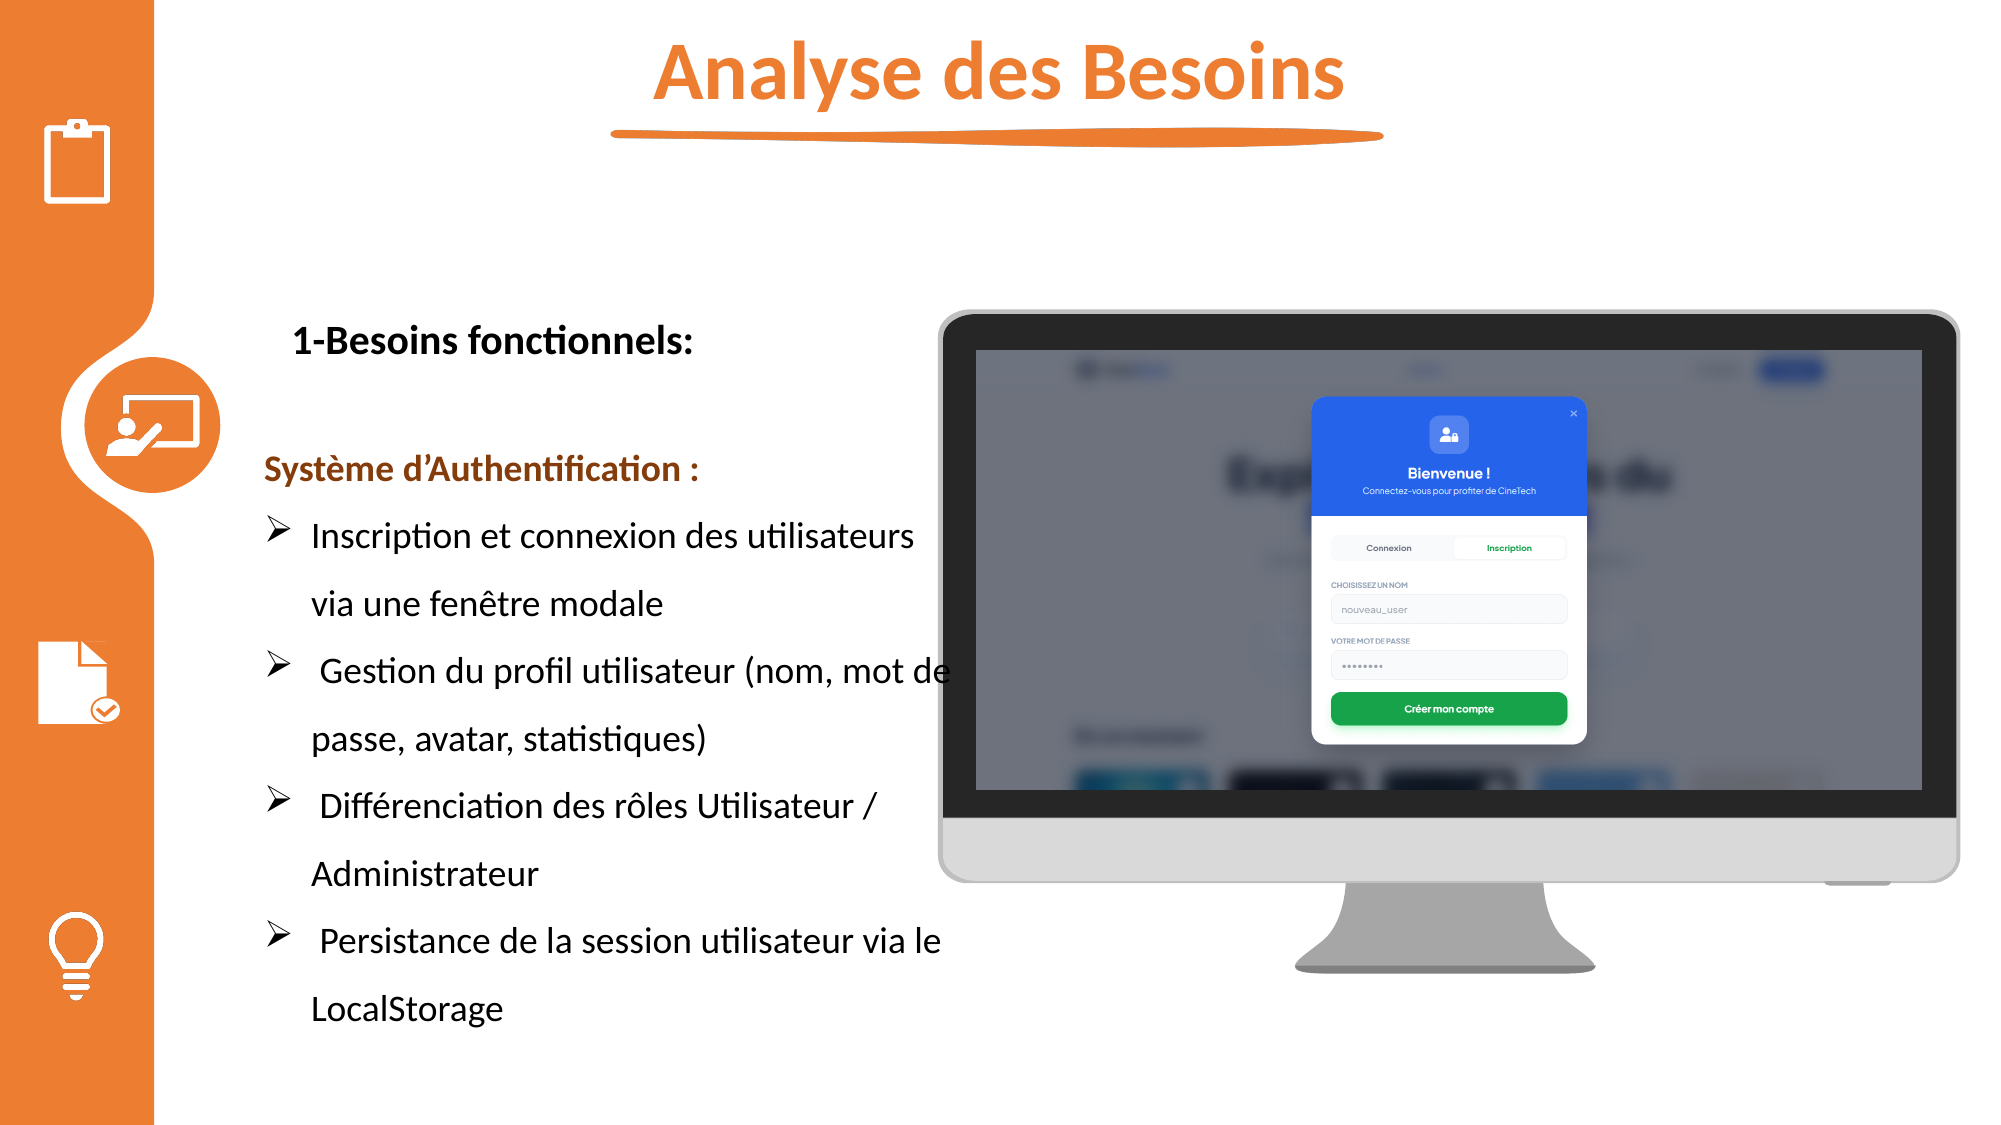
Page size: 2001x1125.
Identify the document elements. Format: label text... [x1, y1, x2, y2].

picture [26, 110, 128, 212]
text_box Analyse des Besoins [638, 9, 1362, 122]
text_box Système d’Authentification : Inscription et connexion des utilisateurs via une fenêtre modale Gestion du profil utilisateur (nom, mot de passe, avatar, statistiques) Différenciation des rôles Utilisateur / Administrateur Persistance de la session utilisateur via le LocalStorage [249, 413, 968, 1037]
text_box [84, 357, 221, 493]
picture [610, 117, 1384, 158]
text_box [933, 305, 1965, 977]
text_box [0, 0, 156, 1125]
picture [976, 350, 1922, 790]
text_box 1-Besoins fonctionnels: [276, 280, 878, 371]
picture [25, 905, 127, 1007]
text_box [37, 638, 122, 725]
